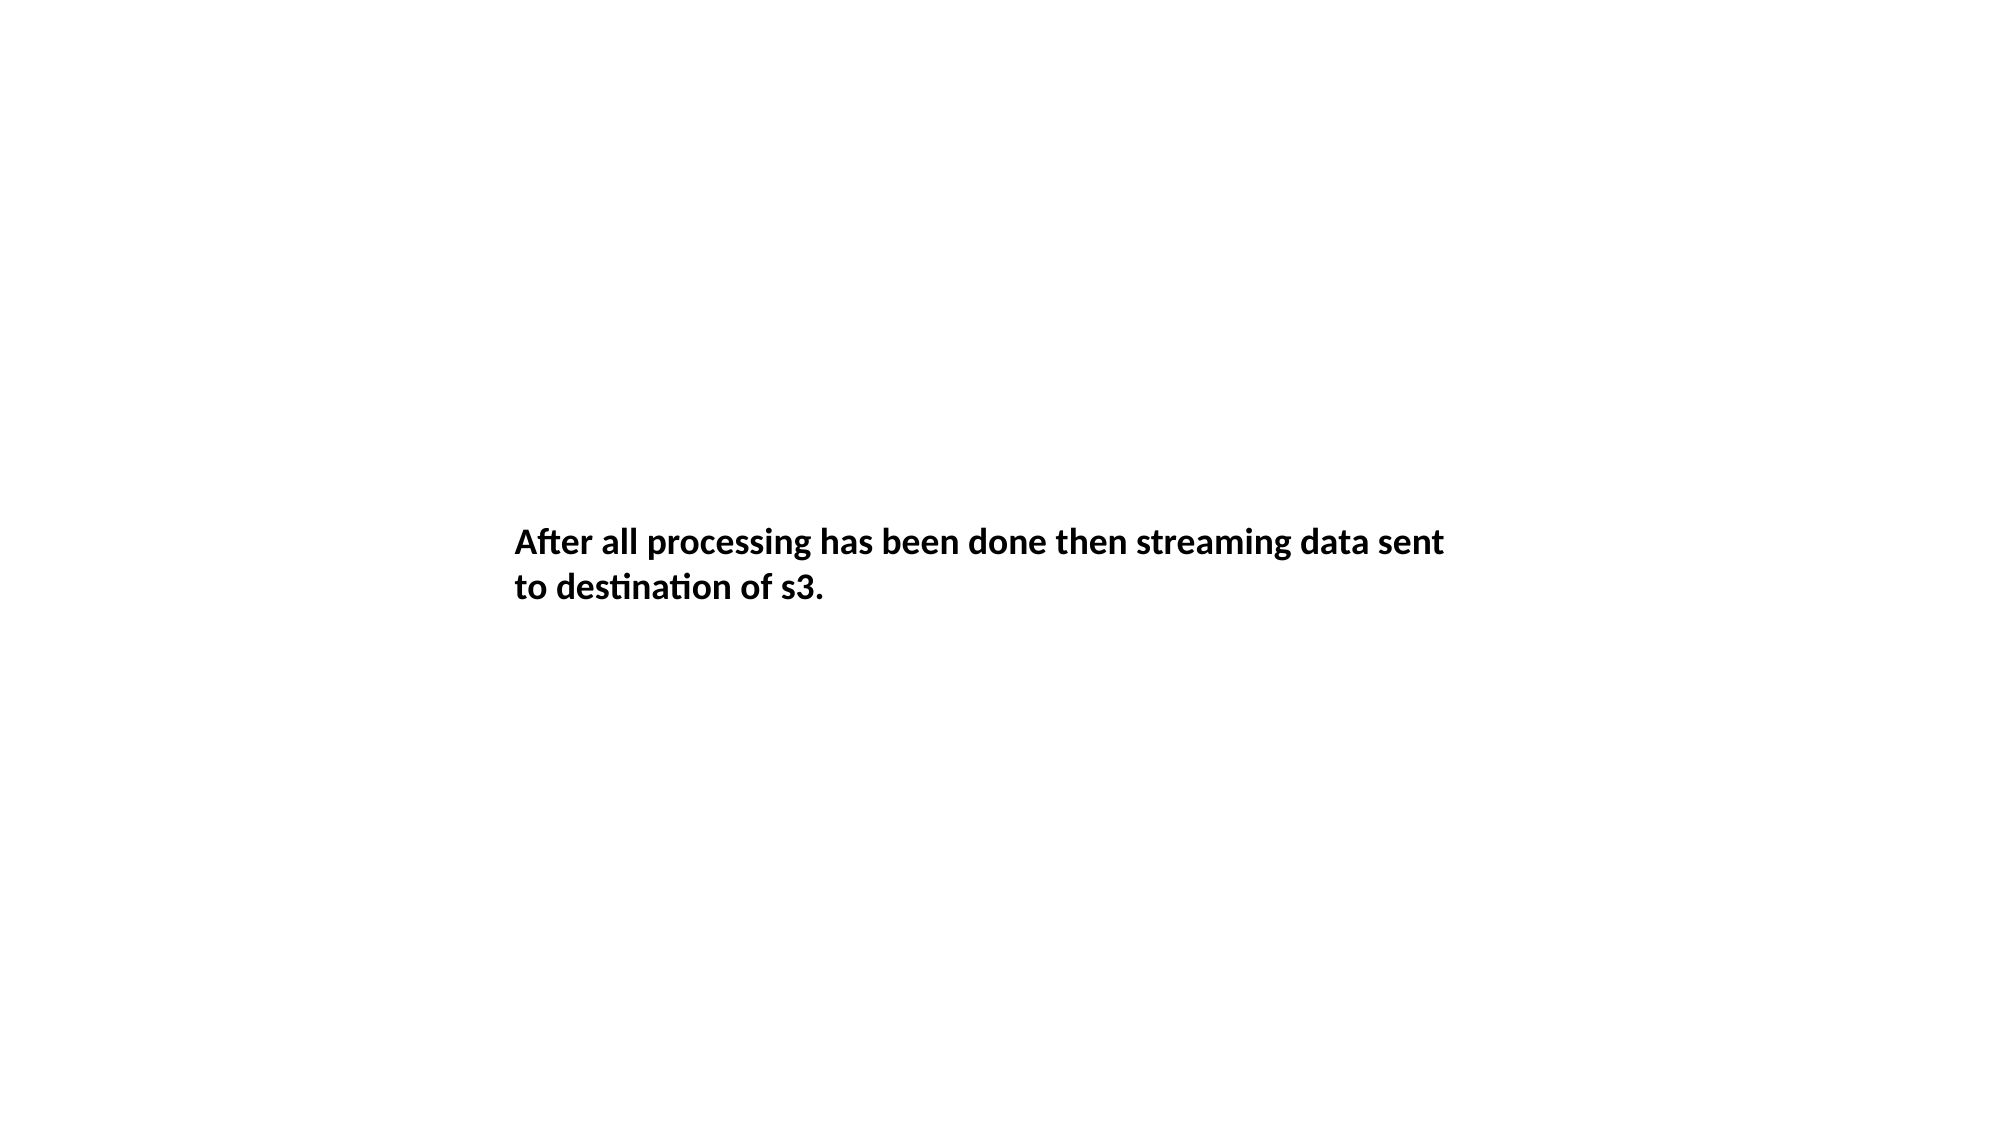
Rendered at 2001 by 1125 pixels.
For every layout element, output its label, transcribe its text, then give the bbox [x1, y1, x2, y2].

text_box After all processing has been done then streaming data sent to destination of s3. [499, 509, 1500, 615]
